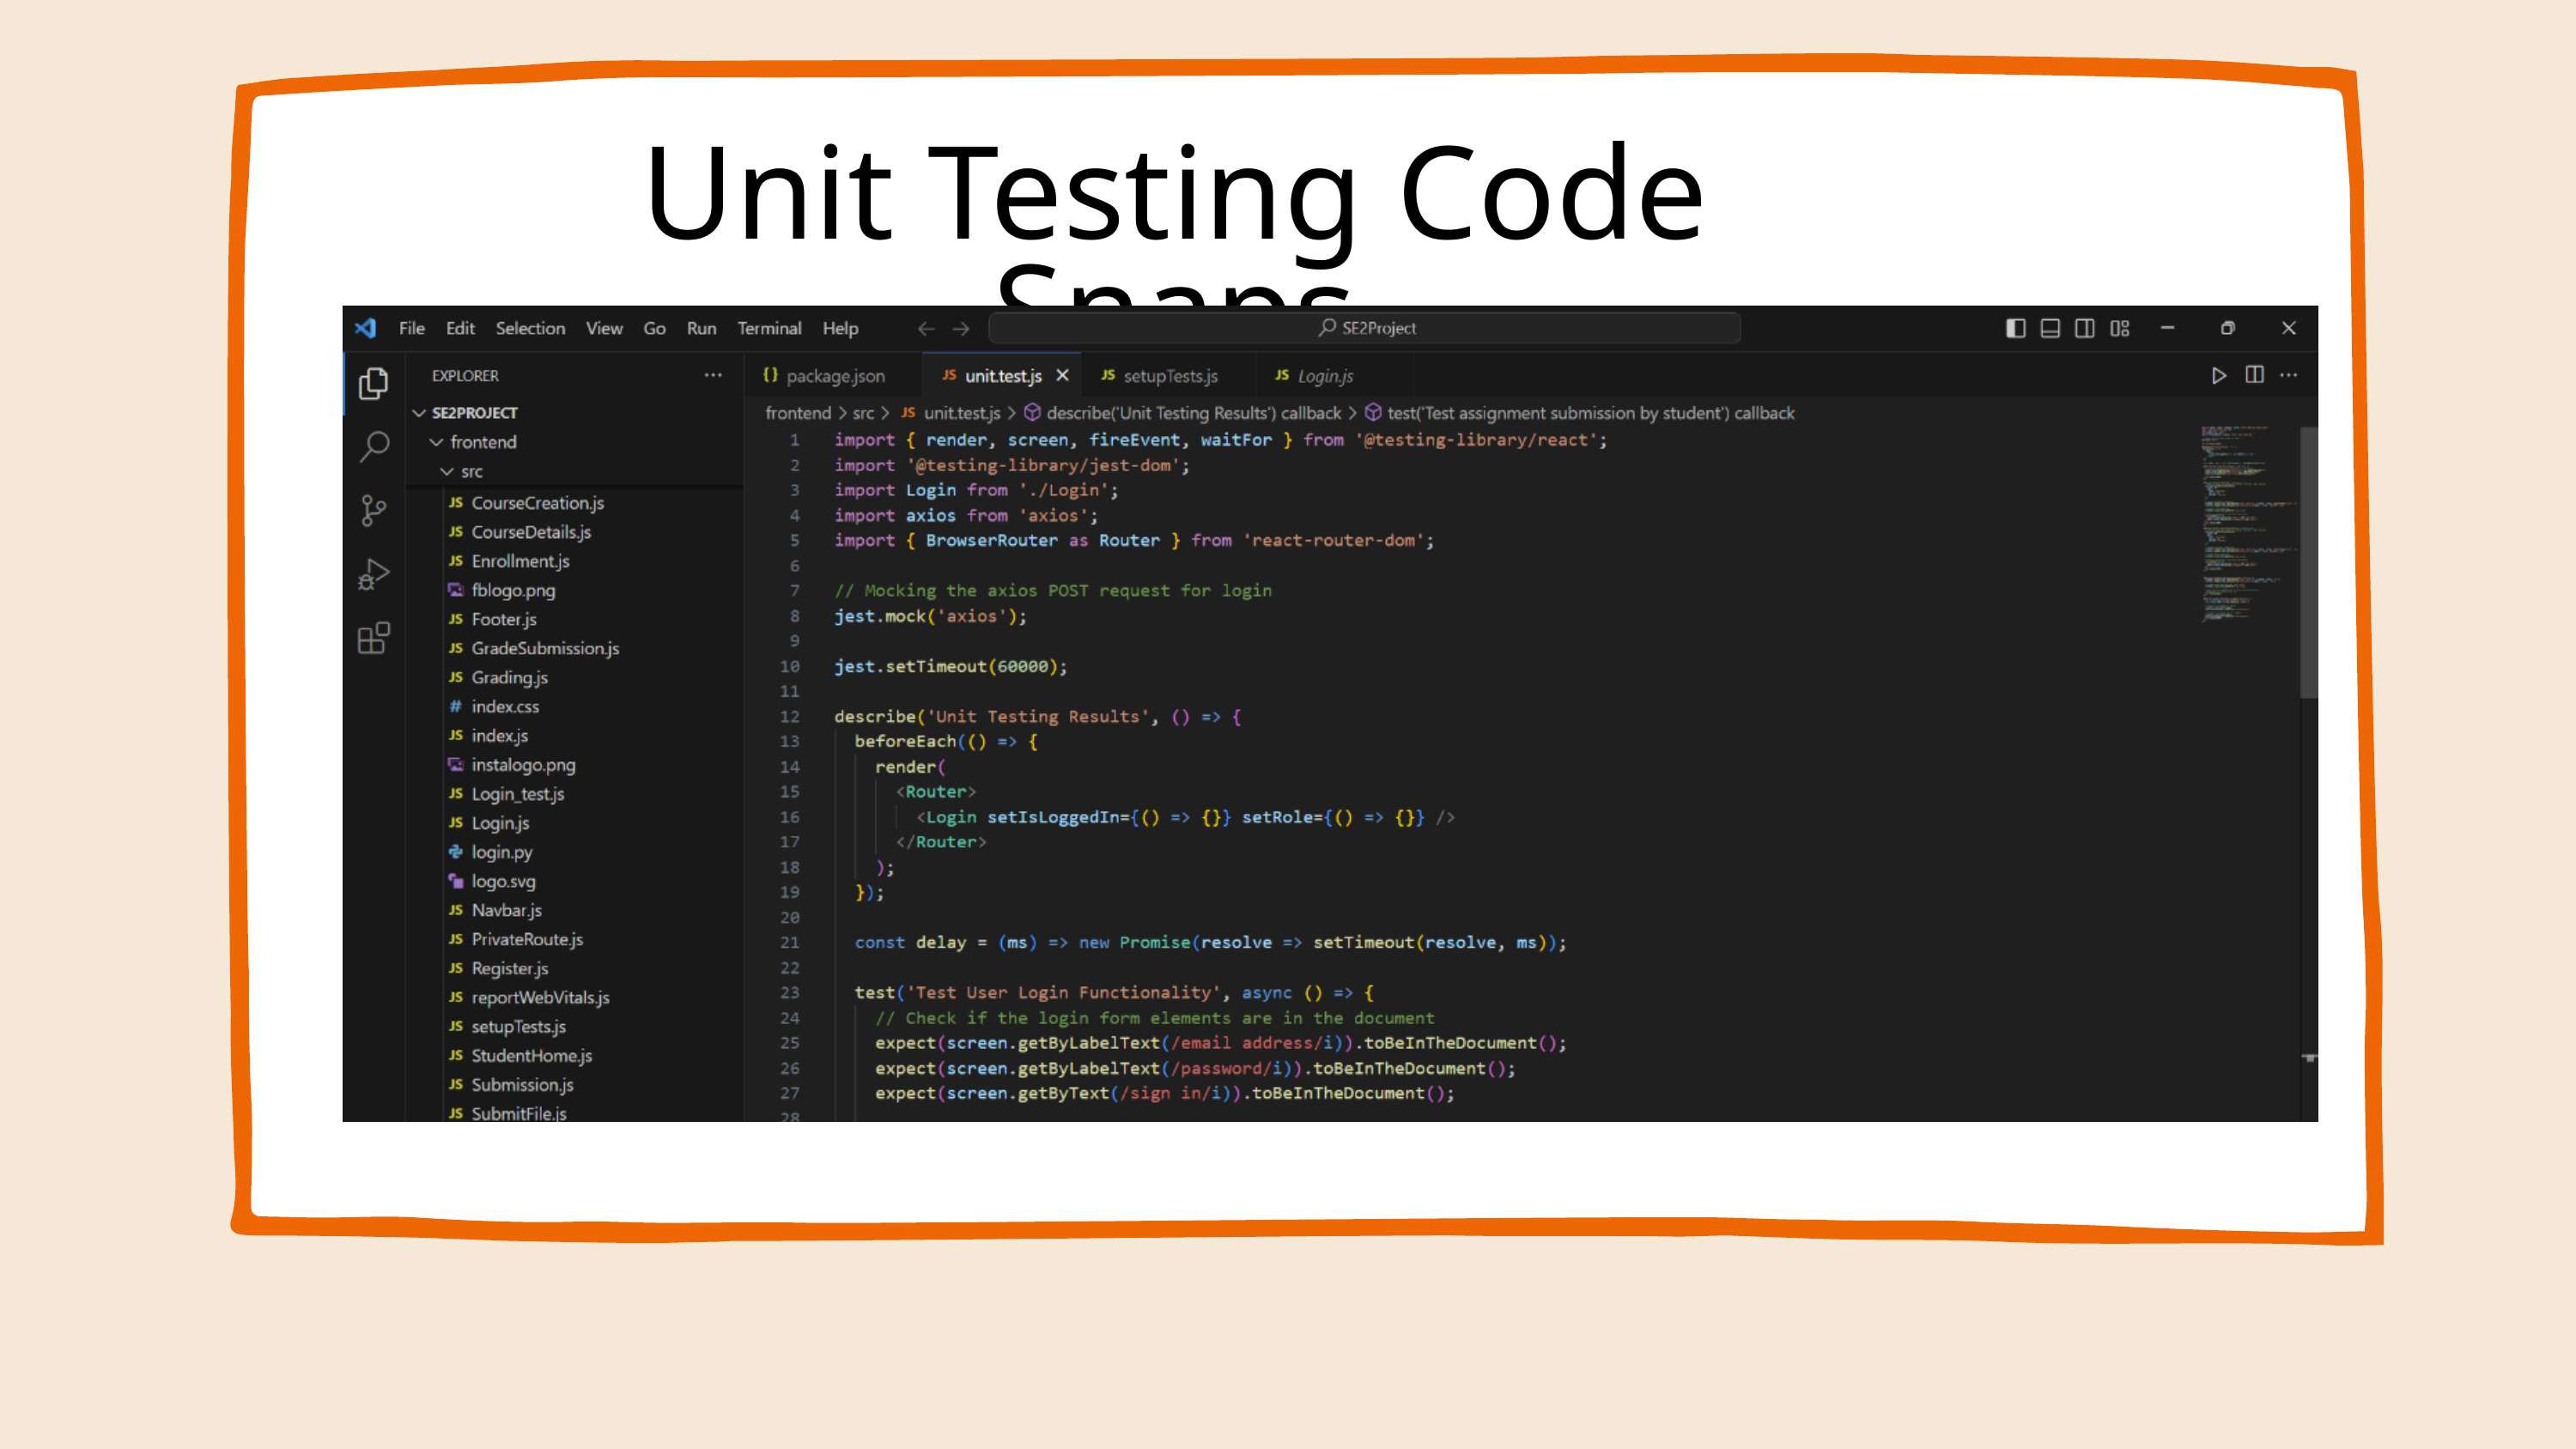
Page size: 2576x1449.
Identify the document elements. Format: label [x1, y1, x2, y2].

text_box [227, 52, 2384, 1248]
picture [343, 306, 2319, 1122]
